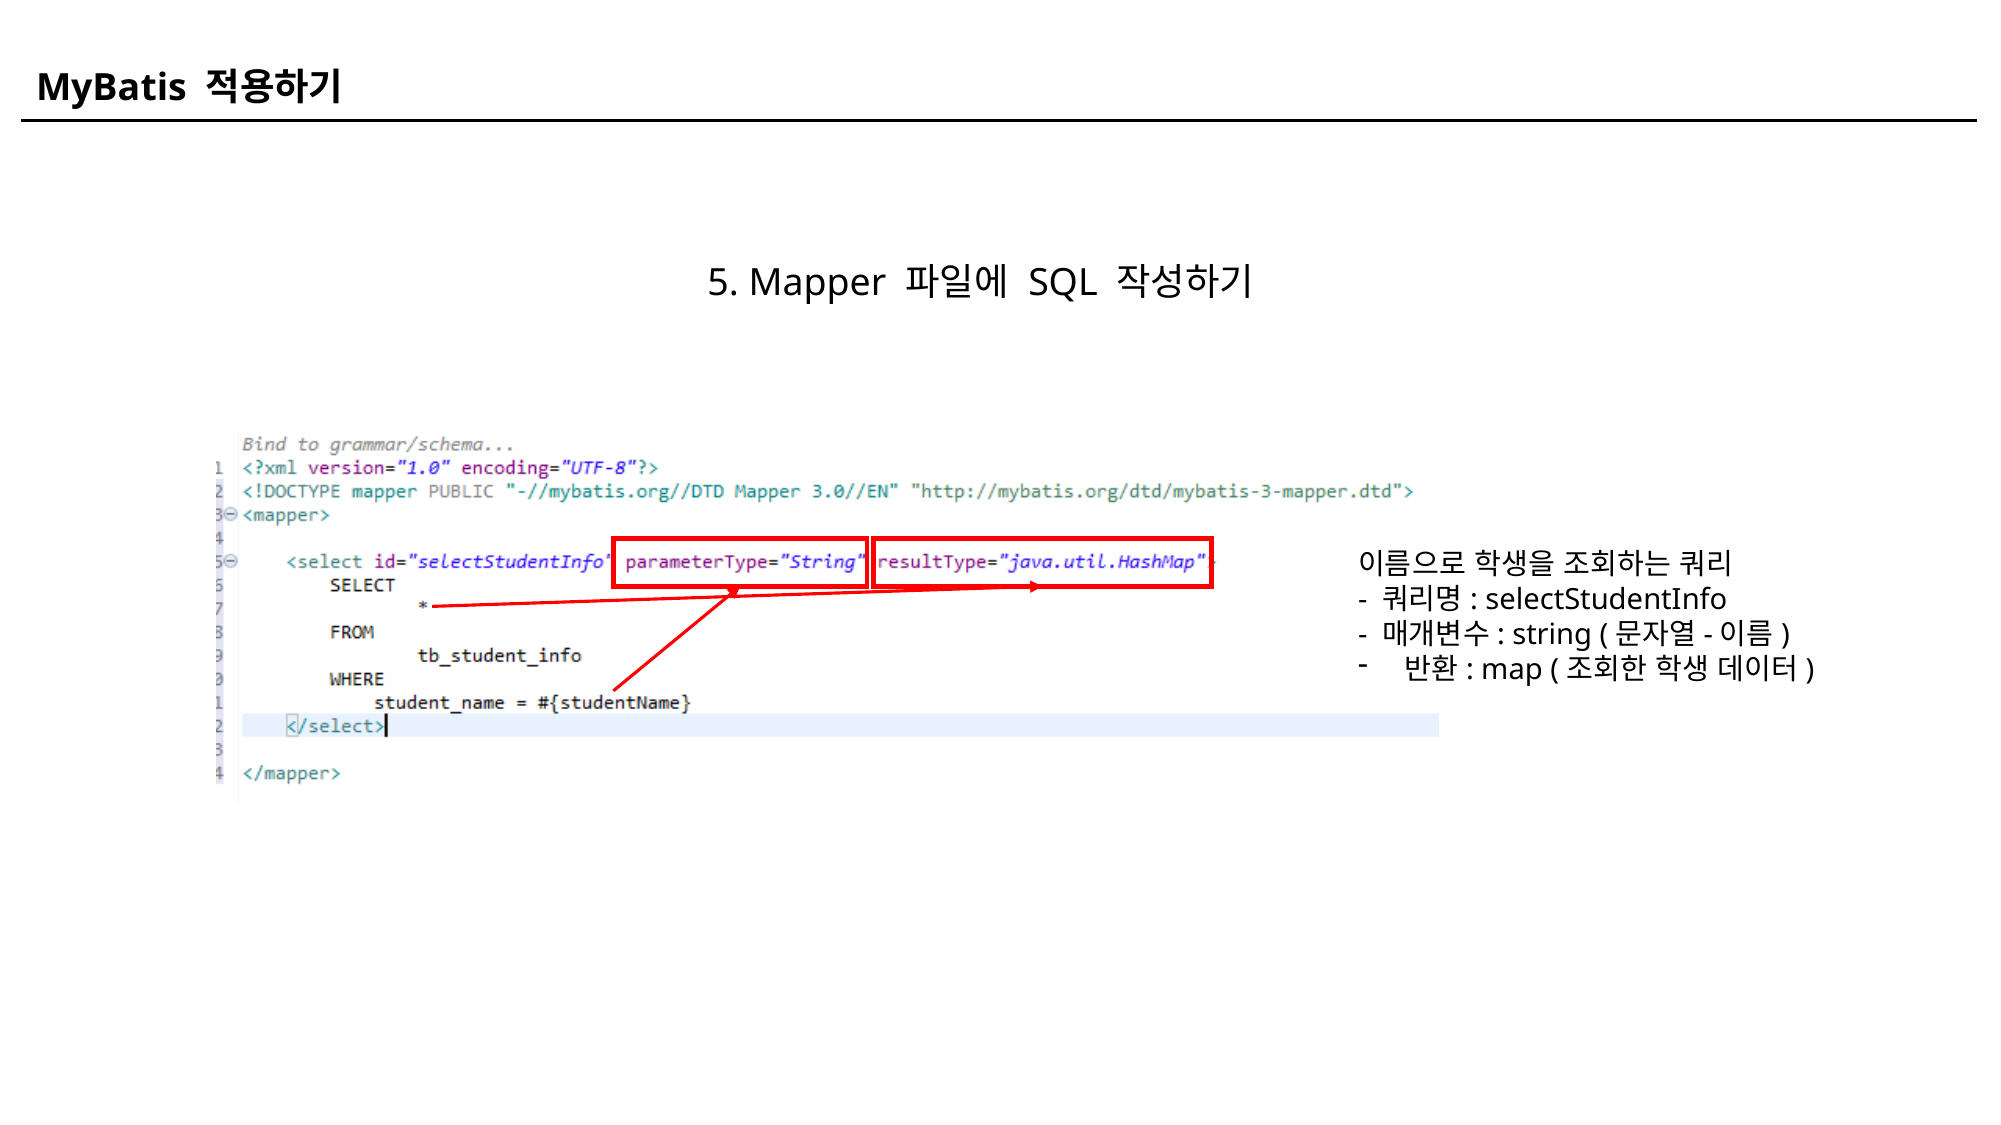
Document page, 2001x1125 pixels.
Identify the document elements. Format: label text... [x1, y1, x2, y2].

text_box MyBatis 적용하기 [21, 55, 1978, 116]
text_box 이름으로 학생을 조회하는 쿼리 - 쿼리명: selectStudentInfo - 매개변수: string (문자열-이름) 반환: map (조회한 학생 데이터) [1439, 537, 1974, 693]
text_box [741, 586, 1043, 607]
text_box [613, 586, 741, 691]
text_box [432, 586, 613, 607]
picture [216, 432, 1439, 803]
text_box 5. Mapper 파일에 SQL 작성하기 [692, 250, 1288, 311]
